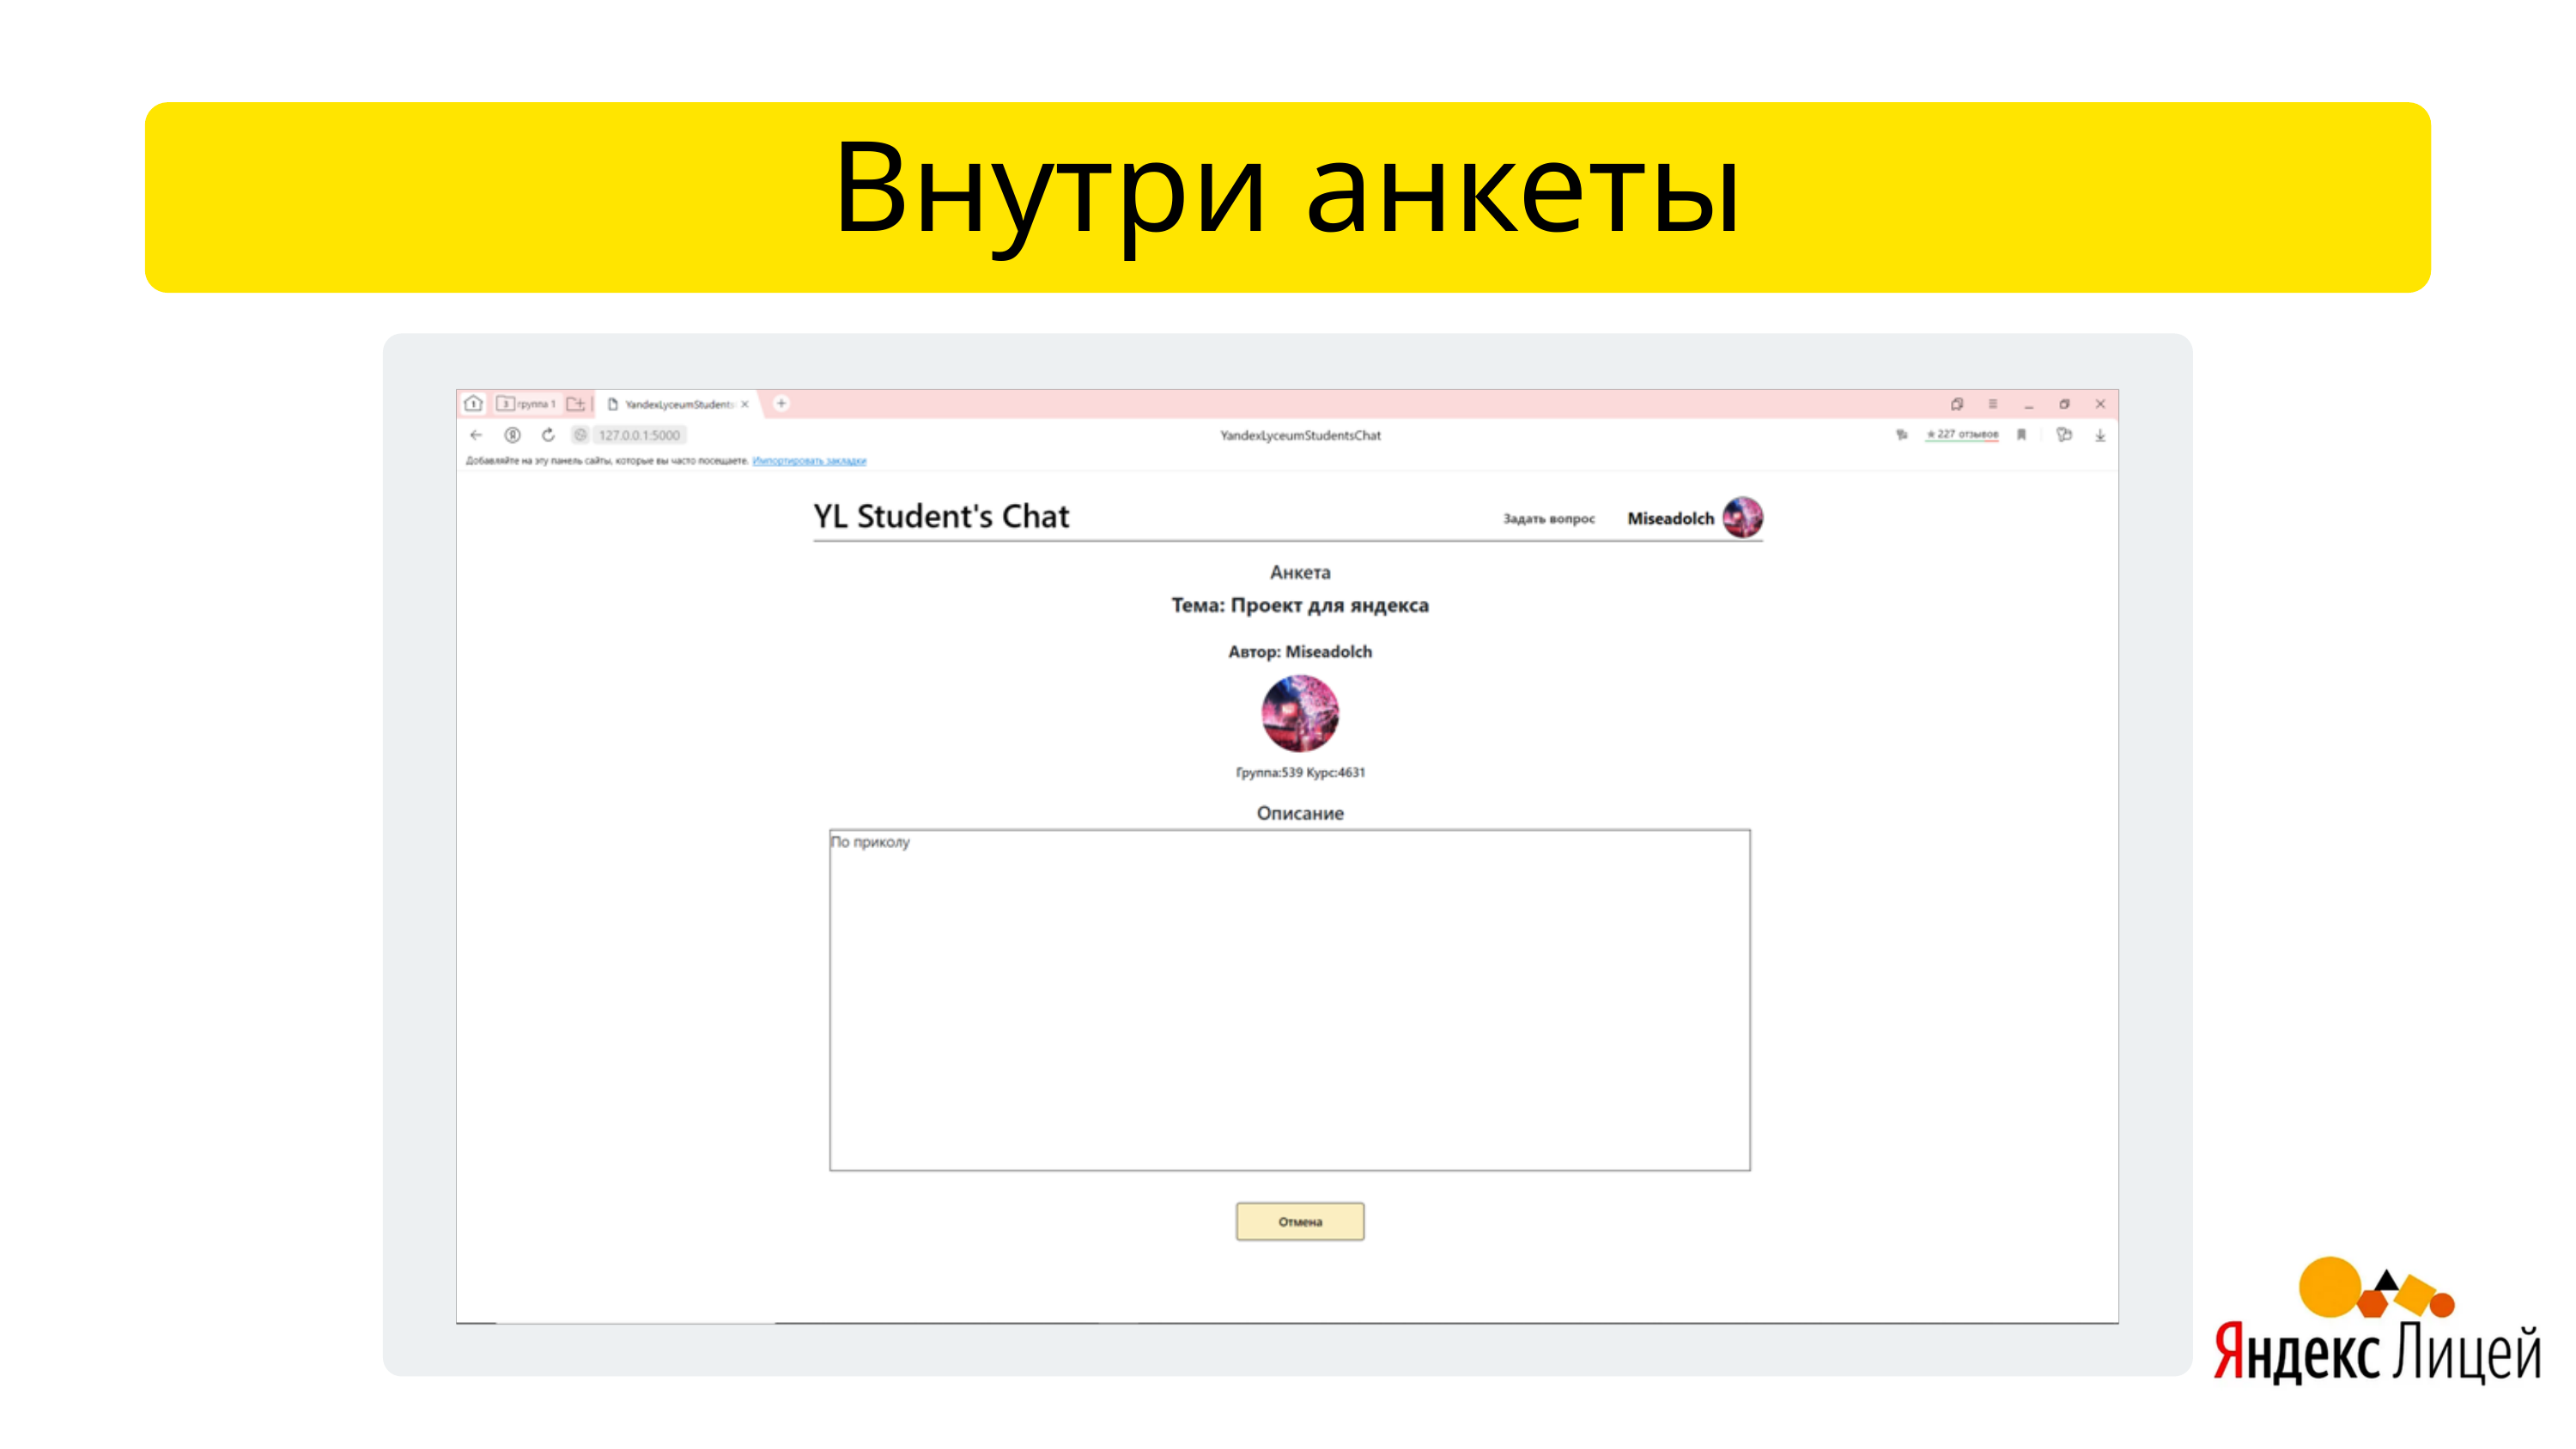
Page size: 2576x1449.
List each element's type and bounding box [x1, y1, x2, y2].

picture [2212, 1203, 2541, 1449]
picture [454, 388, 2121, 1326]
text_box [382, 333, 2194, 1377]
text_box [144, 101, 2432, 294]
